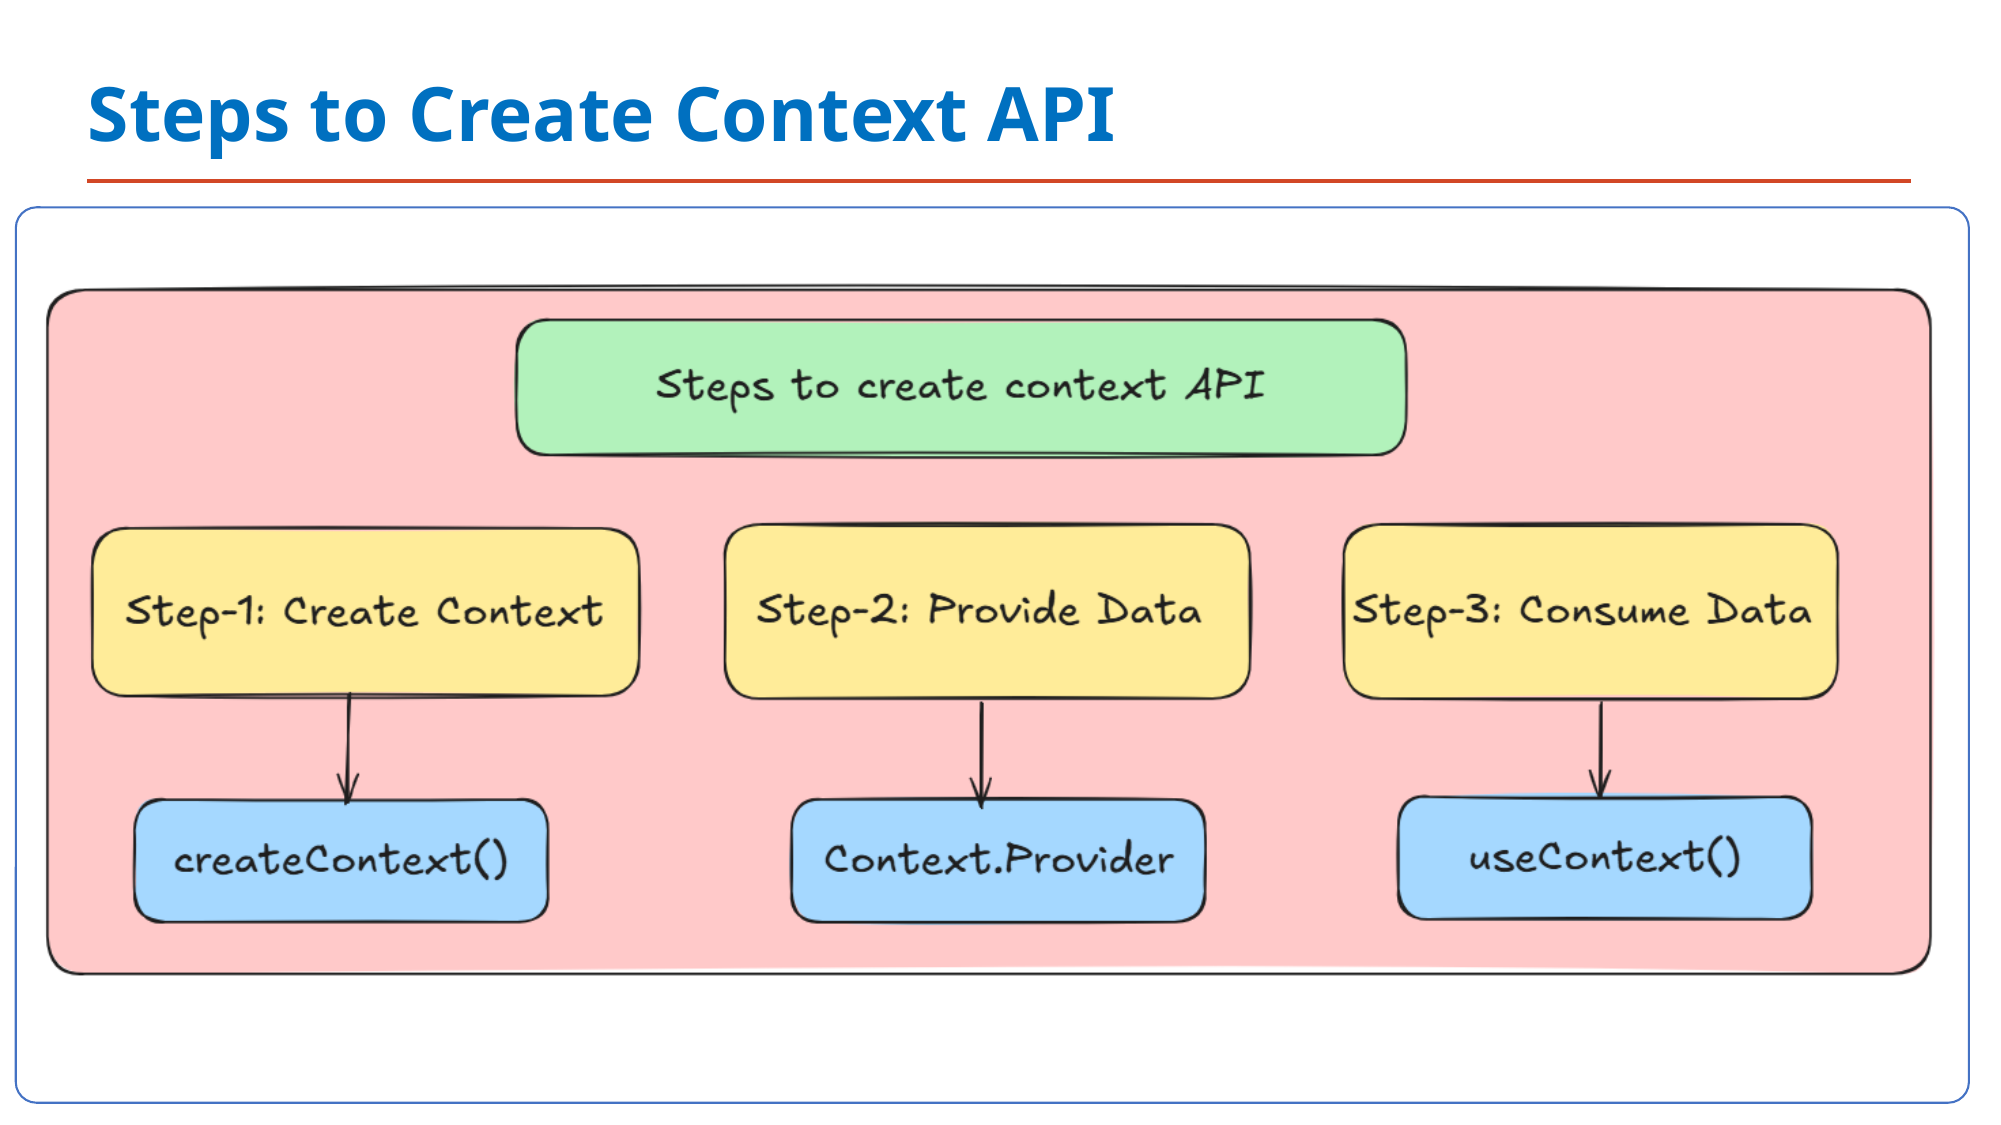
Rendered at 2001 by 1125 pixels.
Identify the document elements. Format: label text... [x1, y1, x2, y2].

text_box Steps to Create Context API [72, 58, 1969, 151]
text_box ` [14, 206, 1970, 1104]
picture [41, 282, 1943, 981]
